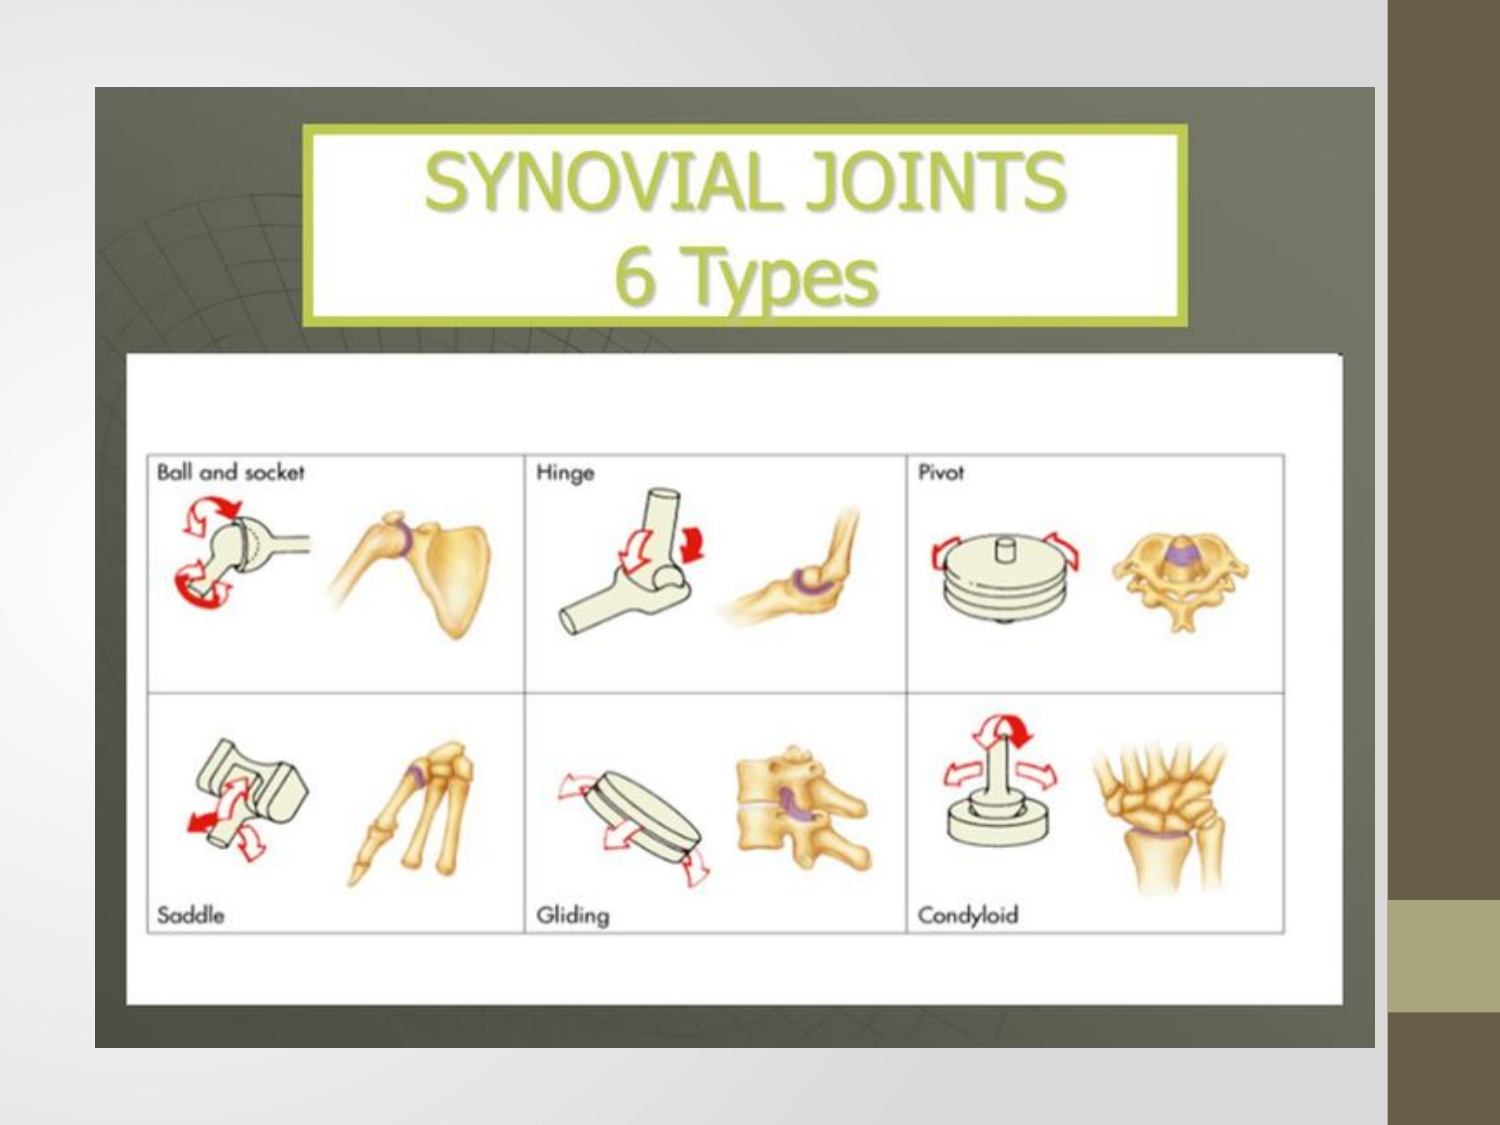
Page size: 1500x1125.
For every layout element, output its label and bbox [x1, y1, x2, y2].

list [94, 86, 1376, 1048]
